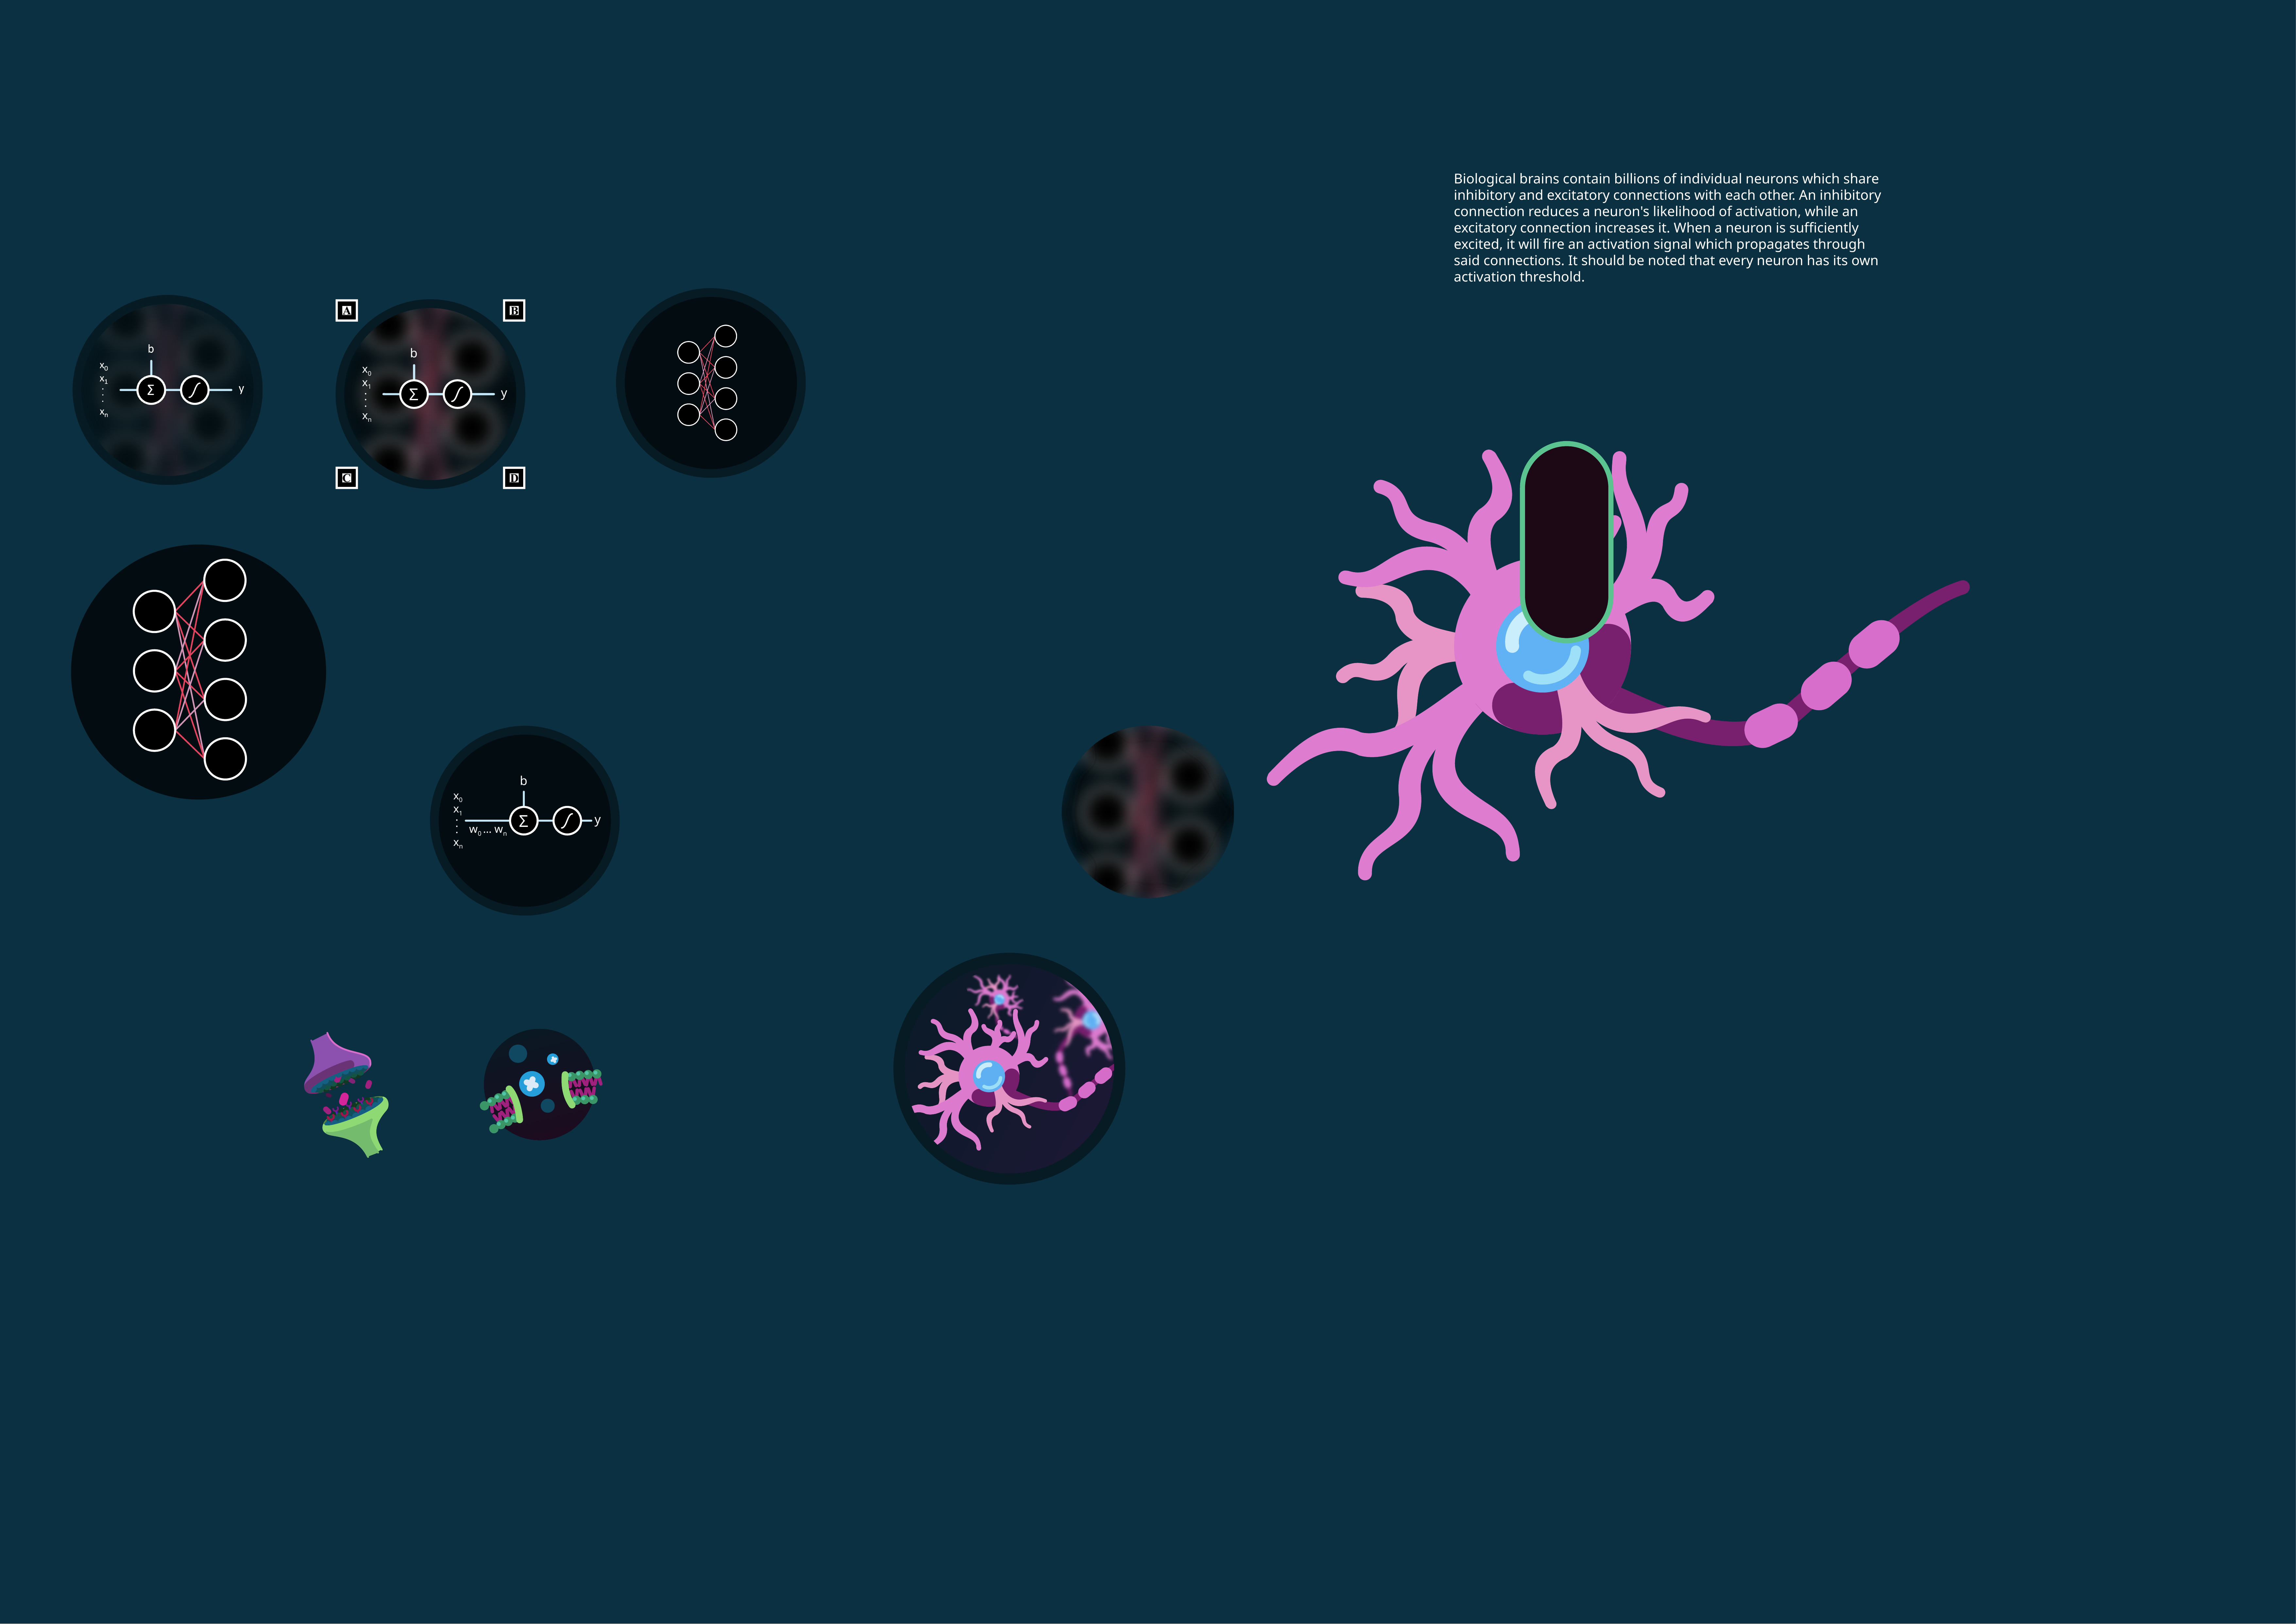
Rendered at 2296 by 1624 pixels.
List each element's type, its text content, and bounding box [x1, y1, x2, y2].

picture [1062, 726, 1234, 898]
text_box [1291, 456, 1982, 888]
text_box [175, 731, 204, 759]
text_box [204, 559, 246, 780]
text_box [616, 288, 806, 478]
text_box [305, 1033, 388, 1157]
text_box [175, 580, 204, 729]
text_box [133, 590, 176, 751]
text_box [176, 729, 204, 731]
text_box Biological brains contain billions of individual neurons which share inhibitory and excitatory connections with each other. An inhibitory connection reduces a neuron's likelihood of activation, while an excitatory connection increases it. When a neuron is sufficiently excited, it will fire an activation signal which propagates through said connections. It should be noted that every neuron has its own activation threshold. [1449, 167, 1895, 287]
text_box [335, 299, 526, 489]
text_box [1535, 443, 1598, 456]
text_box [70, 544, 327, 800]
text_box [479, 1029, 602, 1140]
picture [73, 295, 263, 485]
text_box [893, 952, 1126, 1185]
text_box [430, 726, 620, 916]
